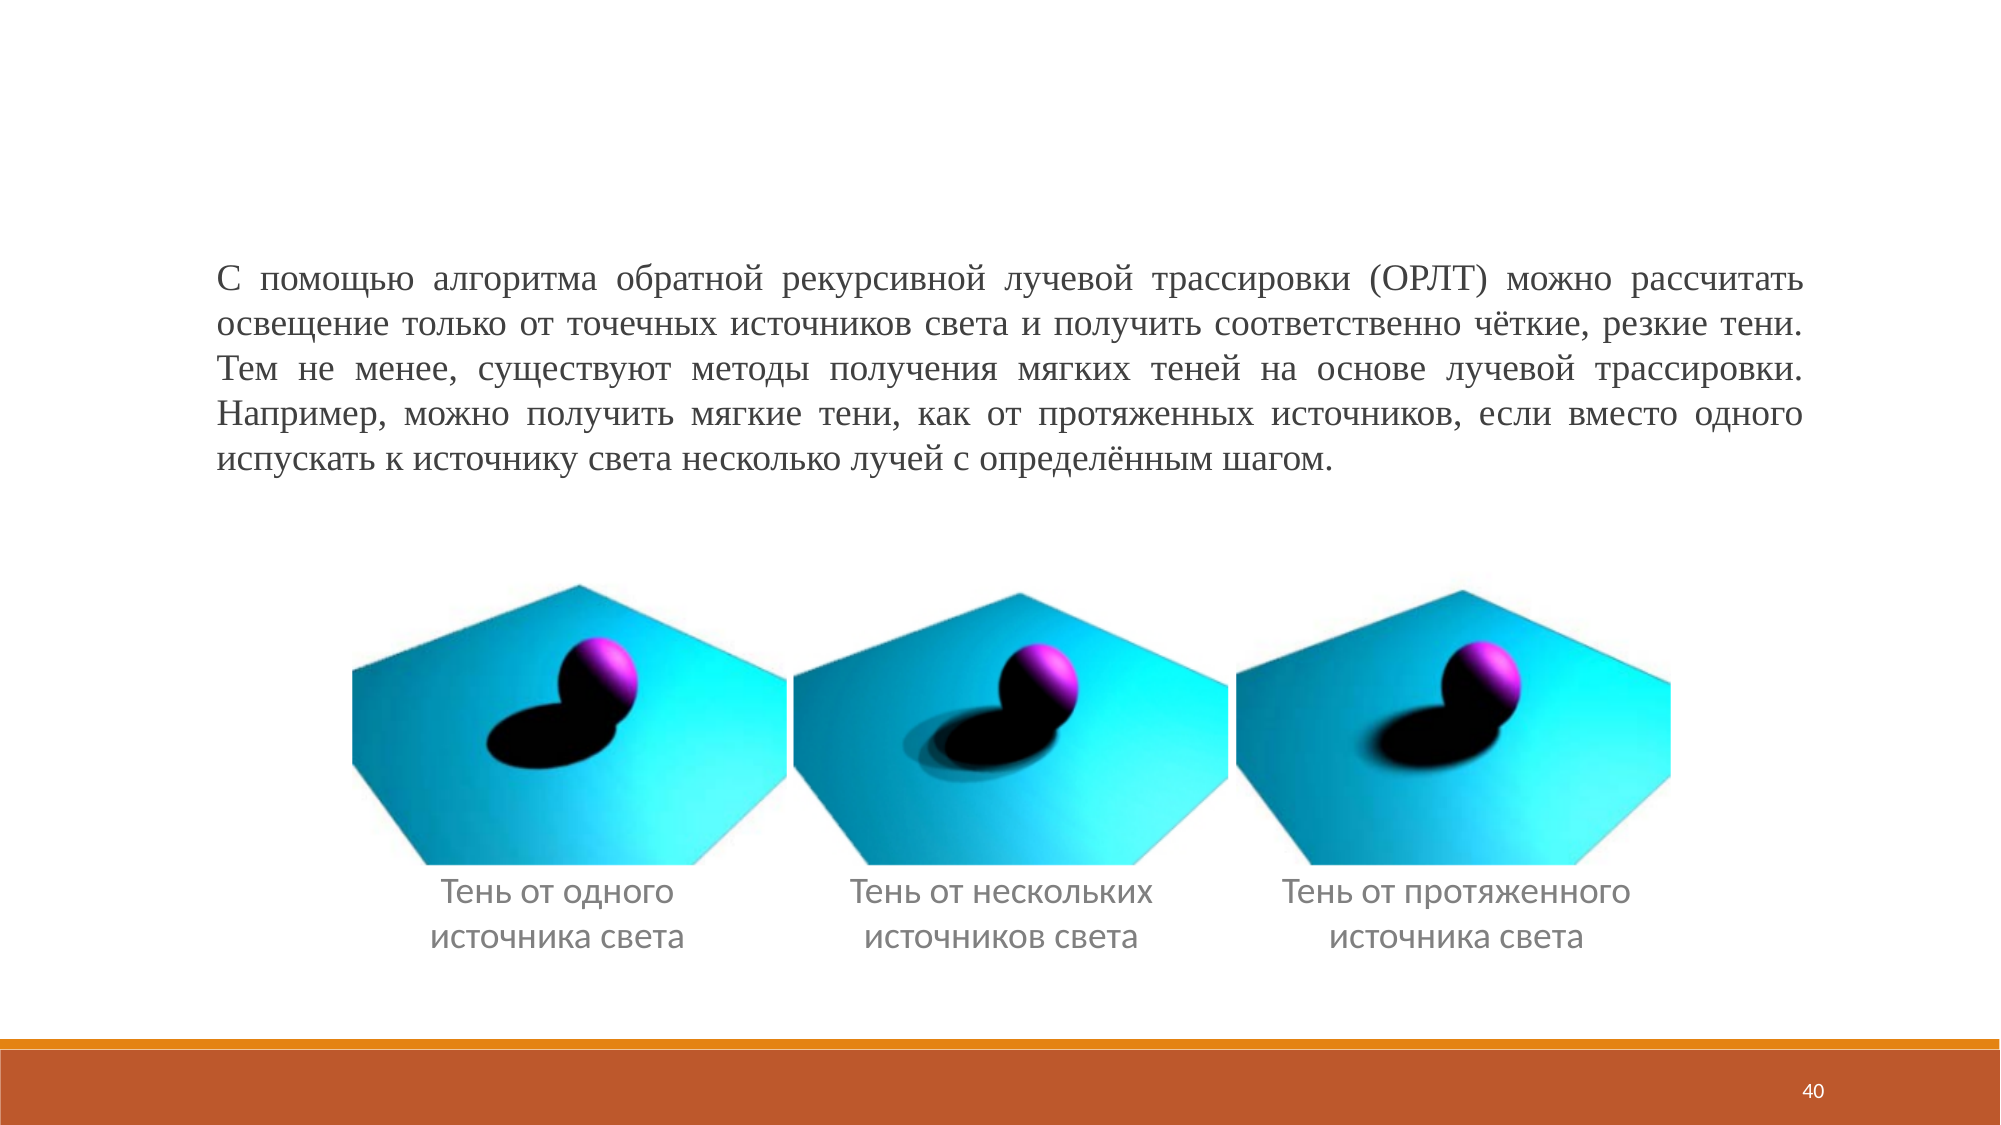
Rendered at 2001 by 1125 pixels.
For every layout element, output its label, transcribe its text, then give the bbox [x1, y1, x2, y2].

slide_number 40 [1624, 1059, 1840, 1120]
text_box Тень от одного источника света [360, 893, 755, 964]
picture [342, 553, 1680, 884]
text_box Тень от протяженного источника света [1253, 893, 1660, 964]
text_box С помощью алгоритма обратной рекурсивной лучевой трассировки (ОРЛТ) можно рассчитать освещение только от точечных источников света и получить соответственно чёткие, резкие тени. Тем не менее, существуют методы получения мягких теней на основе лучевой трассировки. Например, можно получить мягкие тени, как от протяженных источников, если вместо одного испускать к источнику света несколько лучей с определённым шагом. [201, 245, 1821, 485]
text_box Тень от нескольких источников света [798, 893, 1205, 964]
